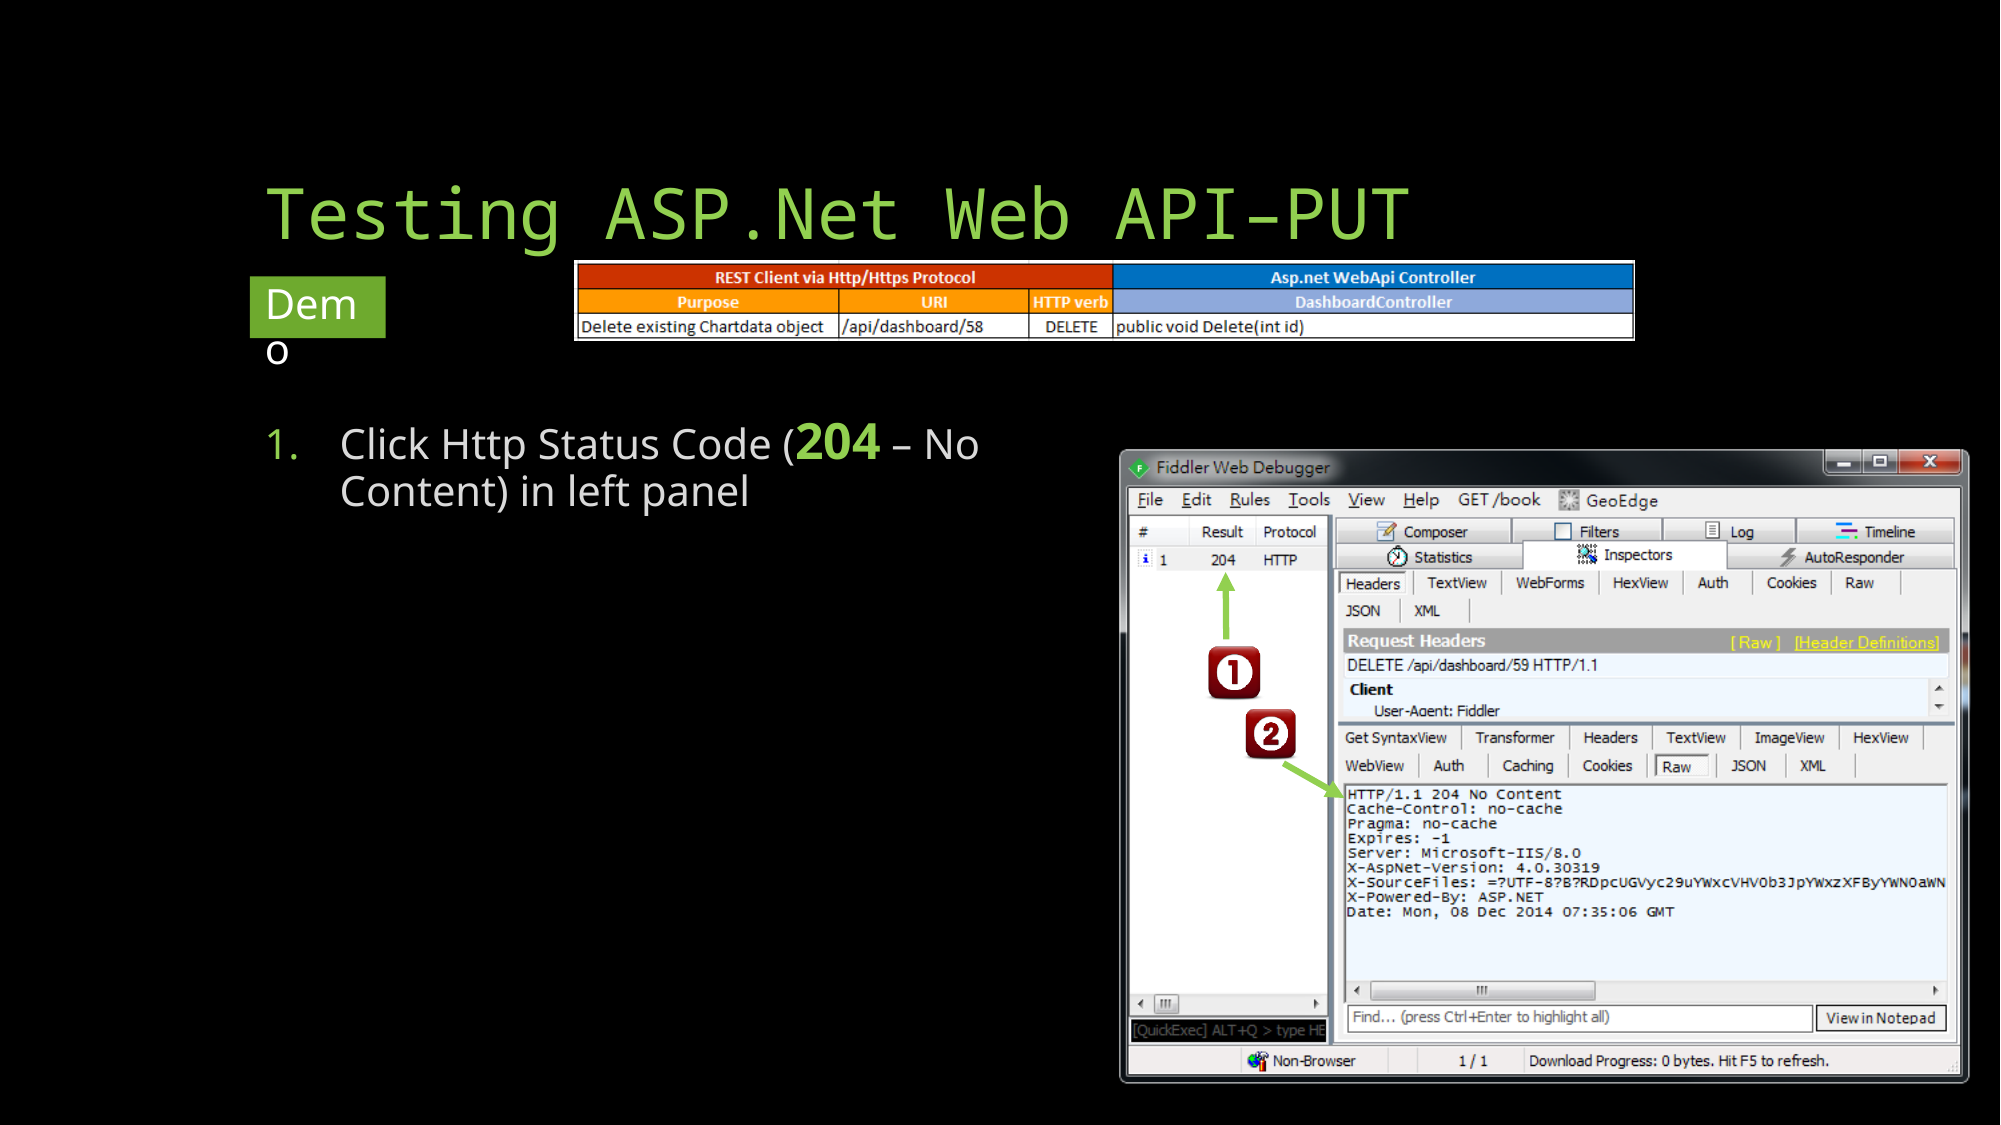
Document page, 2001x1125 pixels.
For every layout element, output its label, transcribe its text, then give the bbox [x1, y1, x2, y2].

picture [1118, 448, 1971, 1085]
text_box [1283, 763, 1345, 798]
title Testing ASP.Net Web API–PUT [249, 75, 1750, 263]
picture [574, 260, 1635, 342]
text_box Click Http Status Code (204 – No Content) in left panel [249, 408, 1130, 485]
text_box Demo [249, 276, 386, 339]
